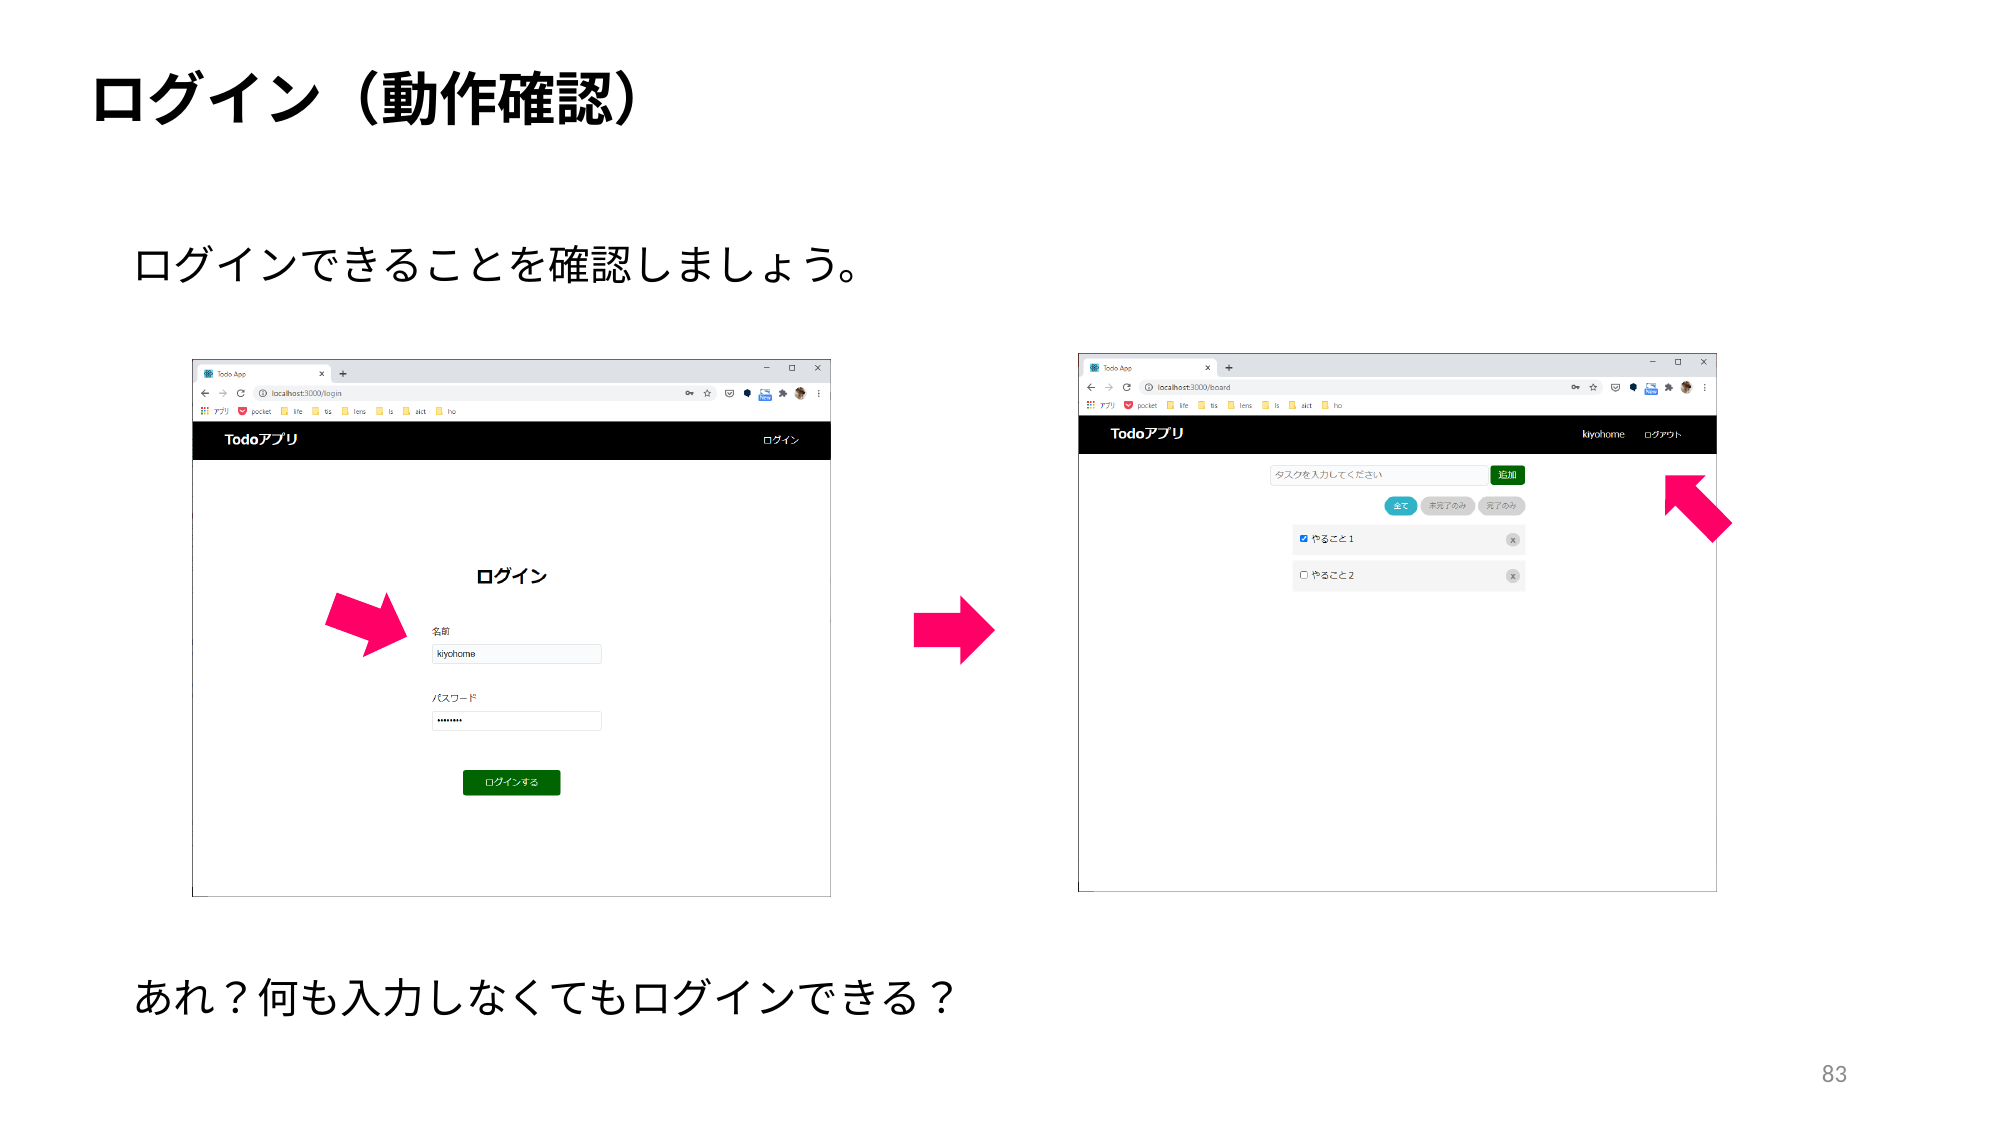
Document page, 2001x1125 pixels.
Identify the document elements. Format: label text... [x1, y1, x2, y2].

text_box ログインできることを確認しましょう。 あれ？何も入力しなくてもログインできる？ [117, 214, 1904, 1030]
slide_number 83 [1412, 1042, 1863, 1103]
text_box ログイン（動作確認） [74, 54, 1454, 140]
text_box [1717, 507, 1733, 539]
text_box [913, 595, 996, 665]
picture [1078, 353, 1717, 892]
picture [192, 359, 831, 897]
